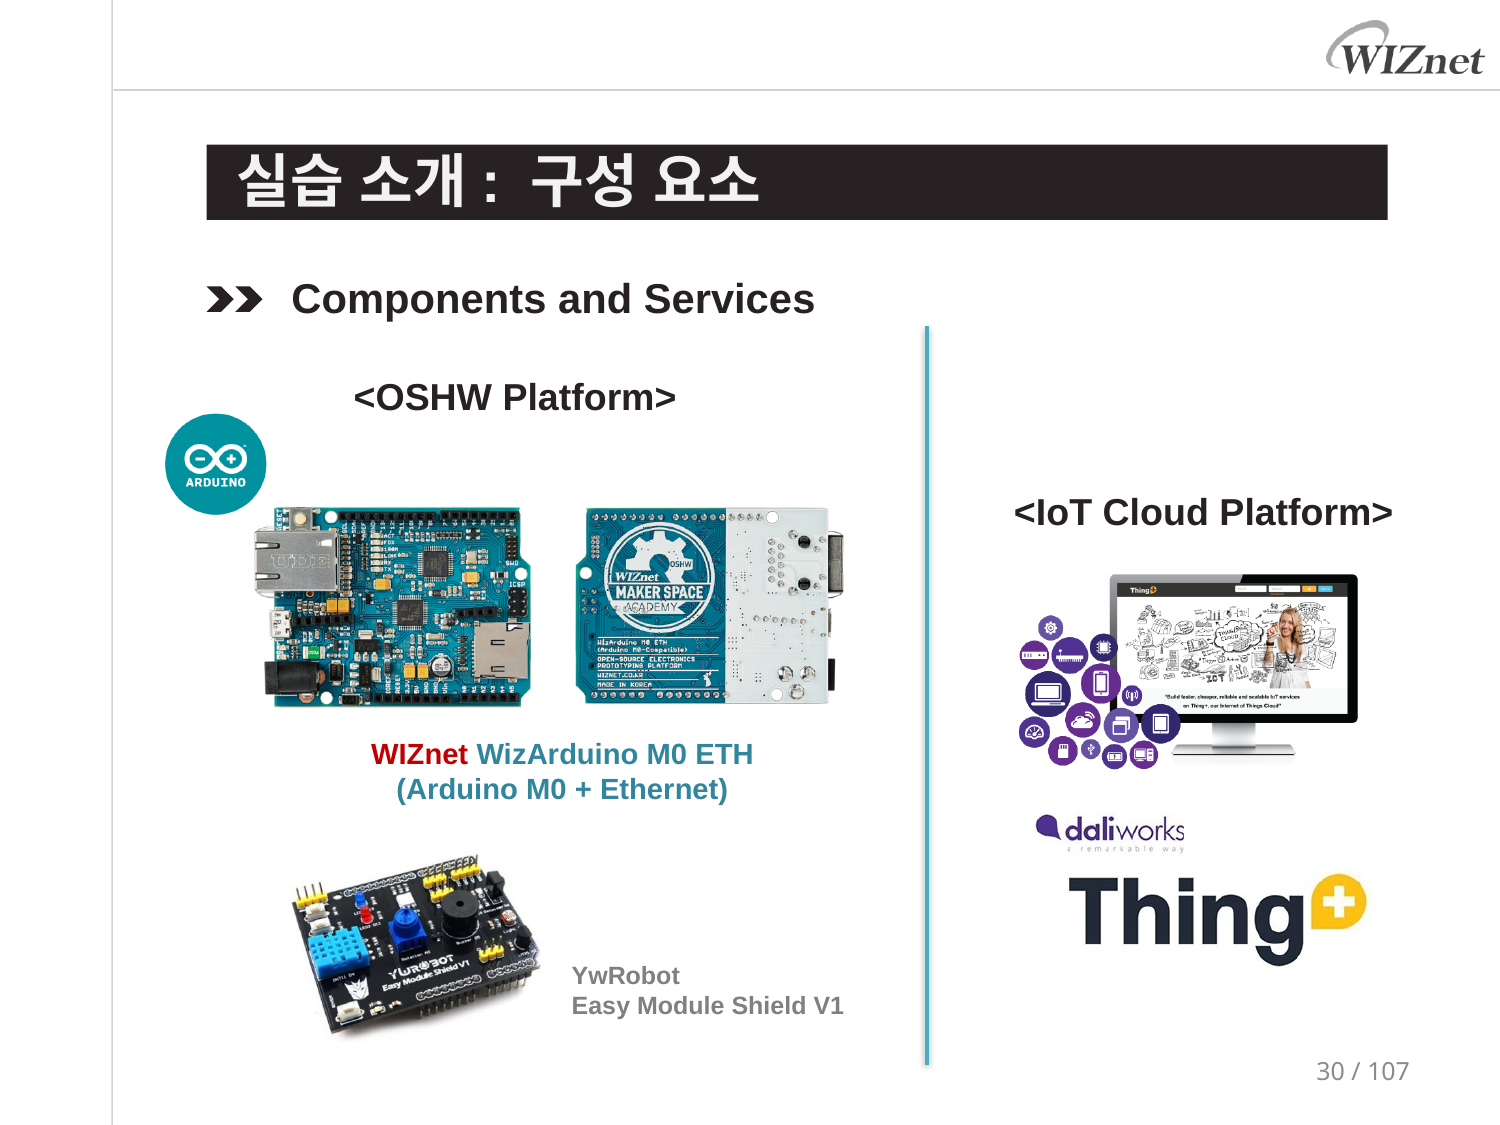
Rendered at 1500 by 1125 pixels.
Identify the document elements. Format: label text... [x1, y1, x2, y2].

text_box WIZnet WizArduino M0 ETH (Arduino M0 + Ethernet) [327, 773, 798, 813]
picture [1032, 806, 1376, 975]
text_box <IoT Cloud Platform> [999, 480, 1409, 540]
text_box 실습 소개: 구성 요소 [194, 137, 1447, 222]
slide_number 30 / 107 [1074, 1042, 1425, 1103]
text_box YwRobot Easy Module Shield V1 [556, 952, 860, 1027]
picture [287, 847, 545, 1043]
picture [997, 558, 1370, 772]
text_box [206, 264, 1426, 331]
picture [1326, 20, 1485, 74]
picture [159, 411, 908, 768]
text_box <OSHW Platform> [338, 365, 692, 426]
